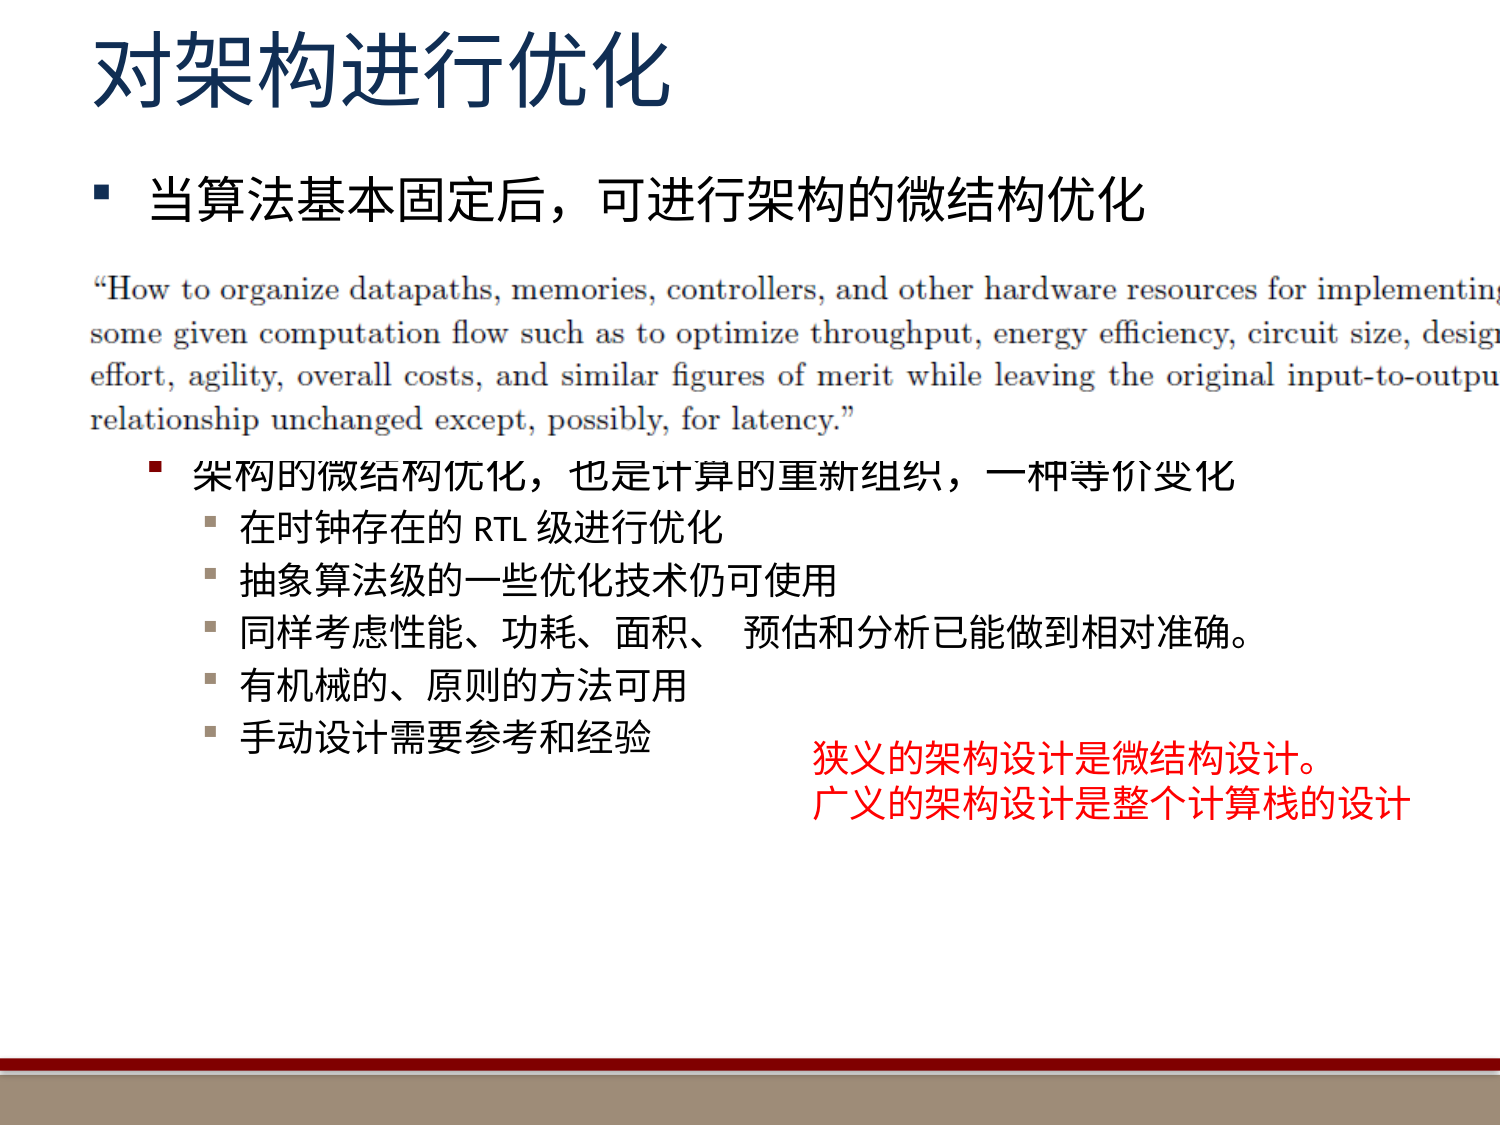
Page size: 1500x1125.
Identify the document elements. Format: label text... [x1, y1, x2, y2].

picture [76, 243, 1500, 461]
list 当算法基本固定后，可进行架构的微结构优化 架构的微结构优化，也是计算的重新组织，一种等价变化 在时钟存在的RTL级进行优化 抽象算法级的一些优化技术仍可使用 同样考虑性能、功耗、面积、 预估和分析已能做到相对准确。 有机械的、原则的方法可用 手动设计需要参考和经验 [74, 467, 1426, 1036]
list 当算法基本固定后，可进行架构的微结构优化 架构的微结构优化，也是计算的重新组织，一种等价变化 在时钟存在的RTL级进行优化 抽象算法级的一些优化技术仍可使用 同样考虑性能、功耗、面积、 预估和分析已能做到相对准确。 有机械的、原则的方法可用 手动设计需要参考和经验 [74, 160, 1426, 243]
title 对架构进行优化 [74, 0, 1426, 138]
text_box 狭义的架构设计是微结构设计。 广义的架构设计是整个计算栈的设计 [797, 727, 1447, 833]
